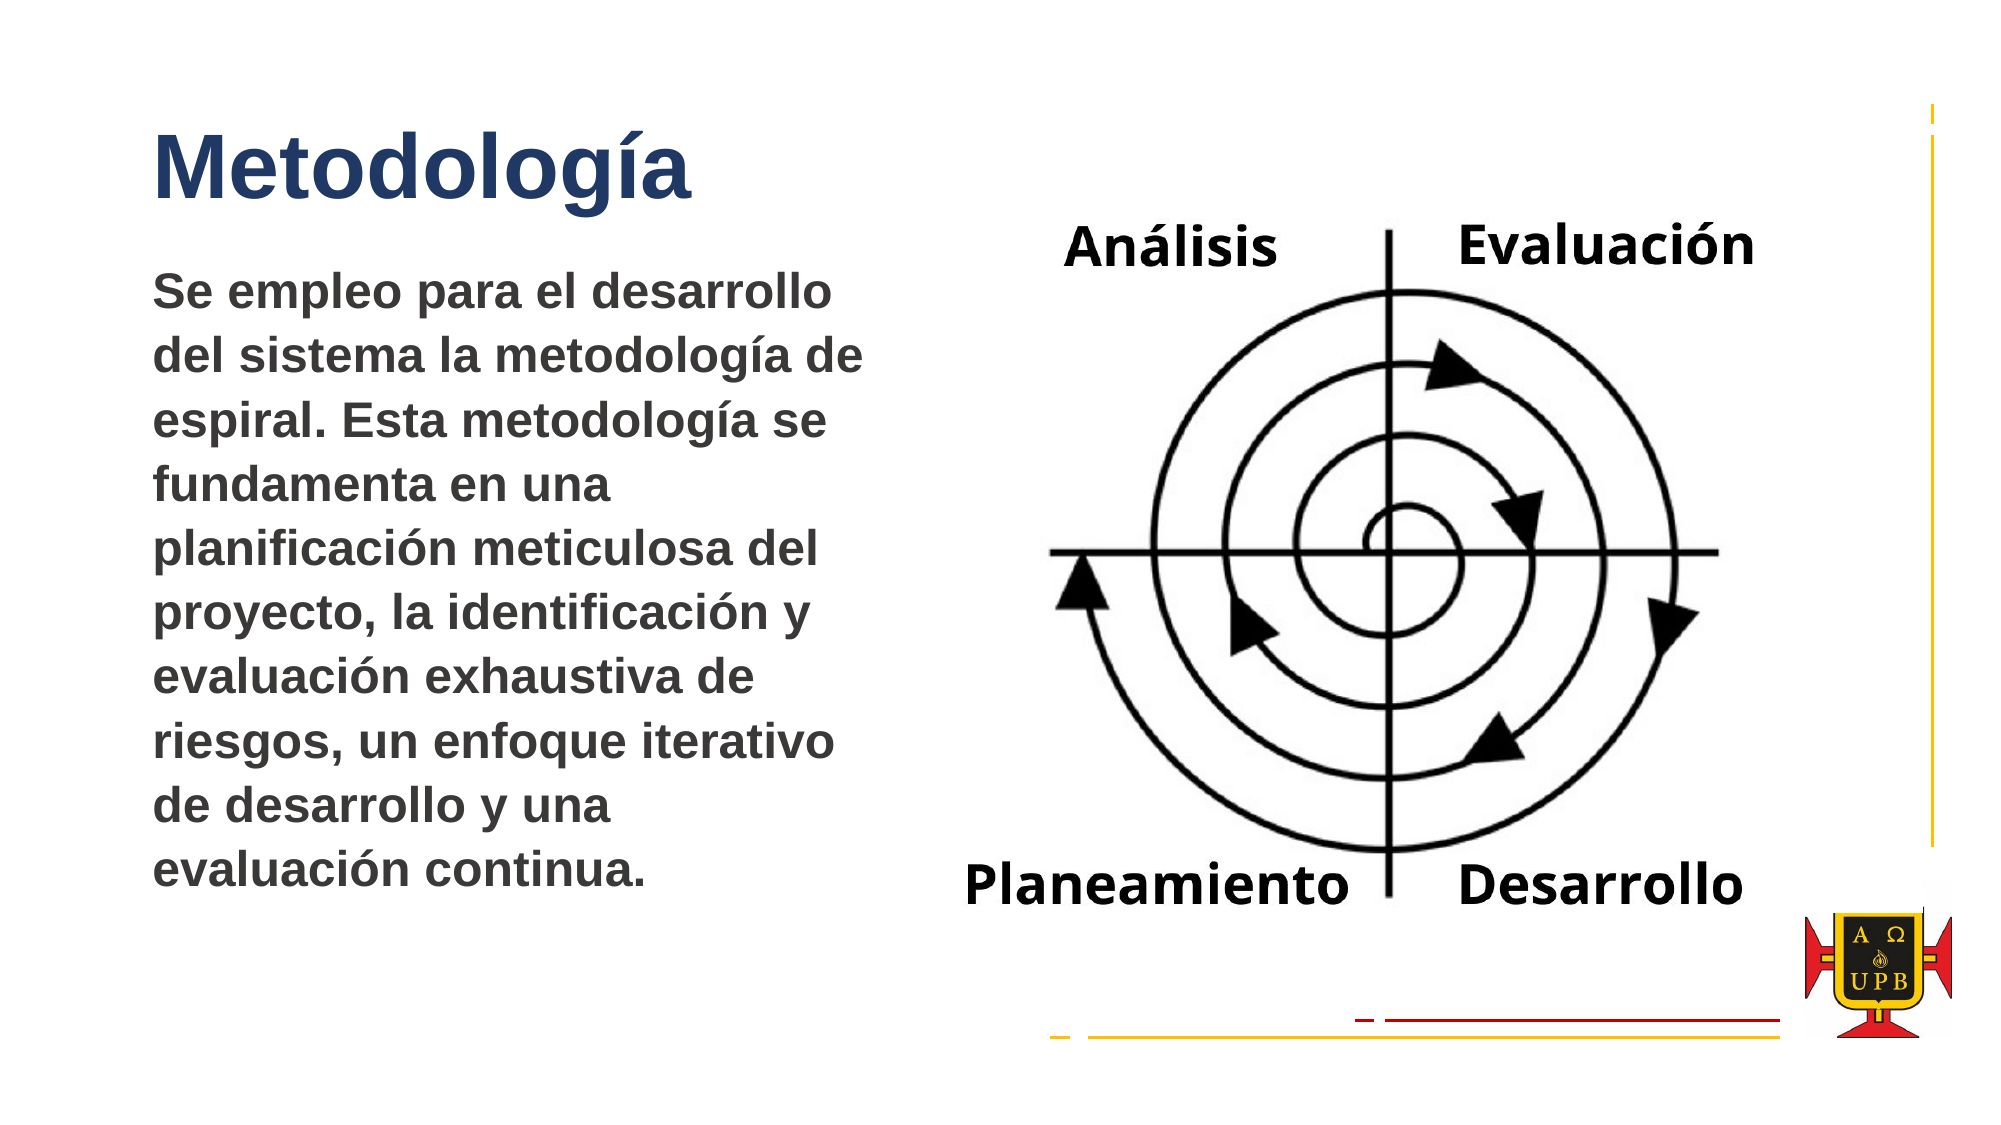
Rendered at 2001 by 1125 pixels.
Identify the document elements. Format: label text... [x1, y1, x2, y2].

list Se empleo para el desarrollo del sistema la metodología de espiral. Esta metodología se fundamenta en una planificación meticulosa del proyecto, la identificación y evaluación exhaustiva de riesgos, un enfoque iterativo de desarrollo y una evaluación continua. [137, 247, 892, 951]
picture [878, 211, 1952, 1038]
title Metodología [137, 59, 1157, 247]
